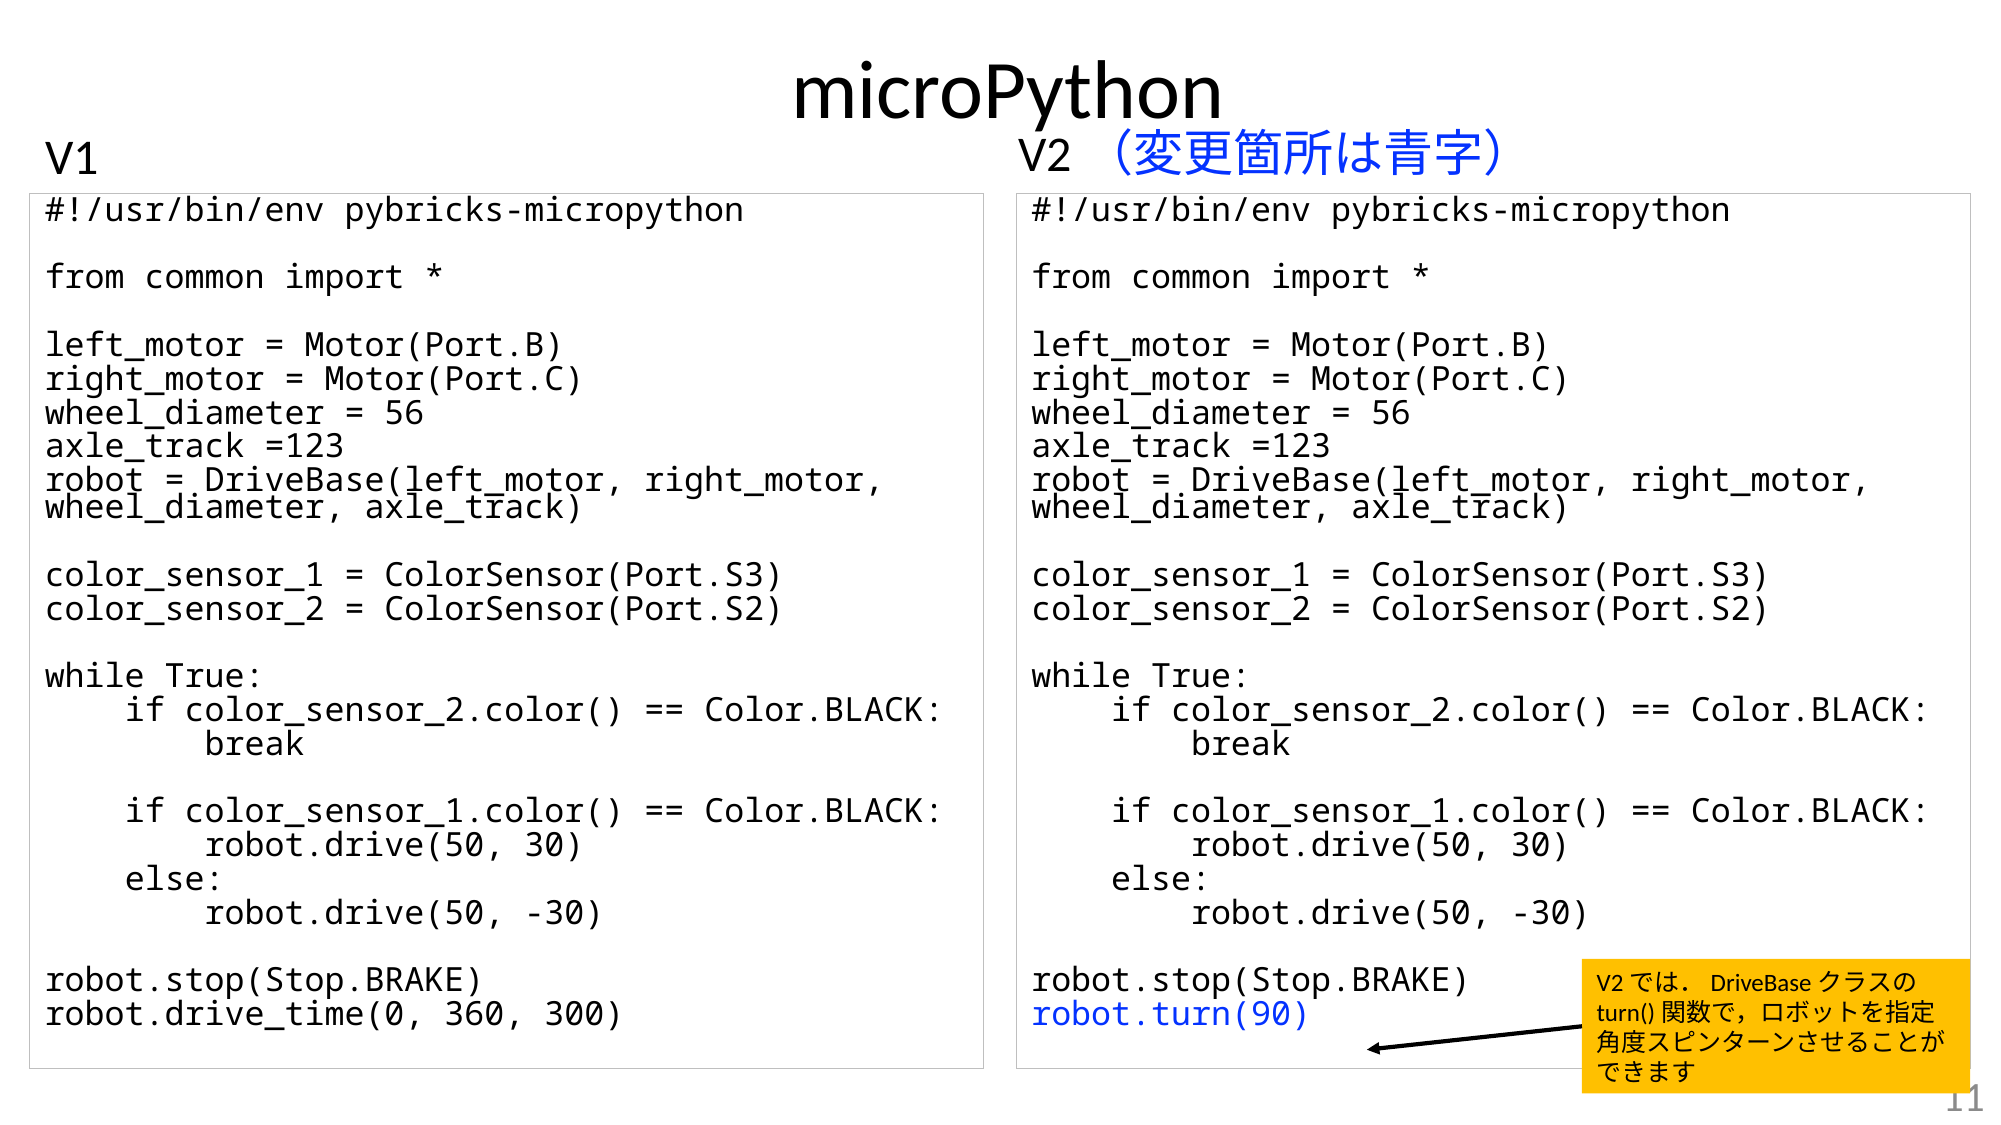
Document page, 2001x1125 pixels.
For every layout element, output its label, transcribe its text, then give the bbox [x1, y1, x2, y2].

slide_number 11 [1881, 1065, 2000, 1125]
title microPython [55, 14, 1961, 157]
list #!/usr/bin/env pybricks-micropython from common import * left_motor = Motor(Port.B) right_motor = Motor(Port.C) wheel_diameter = 56 axle_track =123 robot = DriveBase(left_motor, right_motor, wheel_diameter, axle_track) color_sensor_1 = ColorSensor(Port.S3) color_sensor_2 = ColorSensor(Port.S2) while True: if color_sensor_2.color() == Color.BLACK: break if color_sensor_1.color() == Color.BLACK: robot.drive(50, 30) else: robot.drive(50, -30) robot.stop(Stop.BRAKE) robot.drive_time(0, 360, 300) [29, 193, 984, 1069]
text_box #!/usr/bin/env pybricks-micropython from common import * left_motor = Motor(Port.B) right_motor = Motor(Port.C) wheel_diameter = 56 axle_track =123 robot = DriveBase(left_motor, right_motor, wheel_diameter, axle_track) color_sensor_1 = ColorSensor(Port.S3) color_sensor_2 = ColorSensor(Port.S2) while True: if color_sensor_2.color() == Color.BLACK: break if color_sensor_1.color() == Color.BLACK: robot.drive(50, 30) else: robot.drive(50, -30) robot.stop(Stop.BRAKE) robot.turn(90) [1016, 193, 1971, 1069]
text_box V2（変更箇所は青字） [1003, 114, 1549, 190]
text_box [1366, 1026, 1583, 1050]
text_box V2では．DriveBaseクラスのturn()関数で，ロボットを指定角度スピンターンさせることができます [1581, 958, 1971, 1094]
text_box V1 [30, 117, 114, 193]
